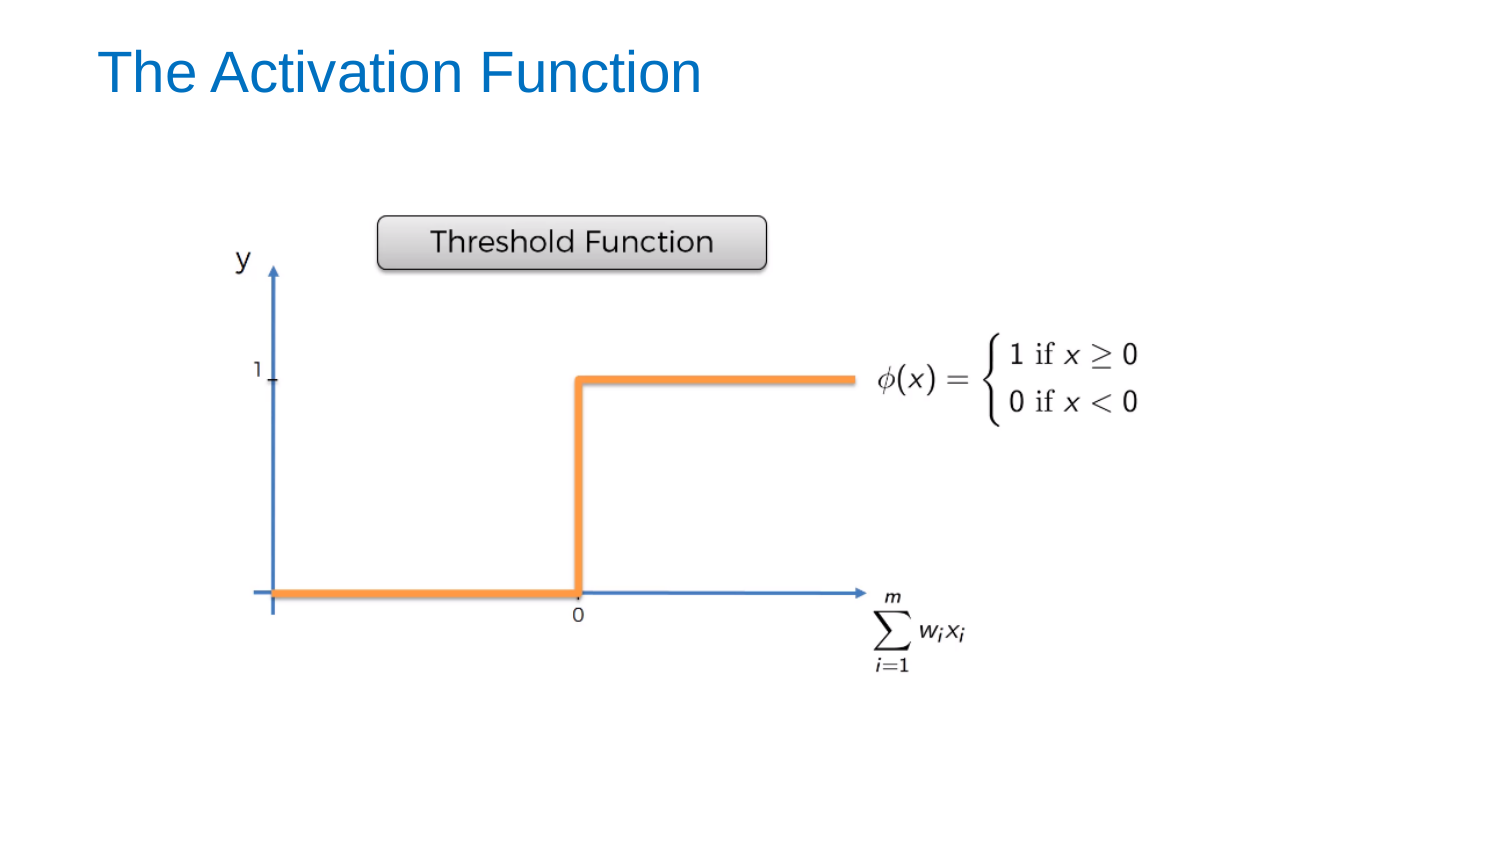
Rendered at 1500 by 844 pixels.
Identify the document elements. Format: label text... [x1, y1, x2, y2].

picture [31, 202, 1150, 691]
title The Activation Function [0, 0, 802, 139]
